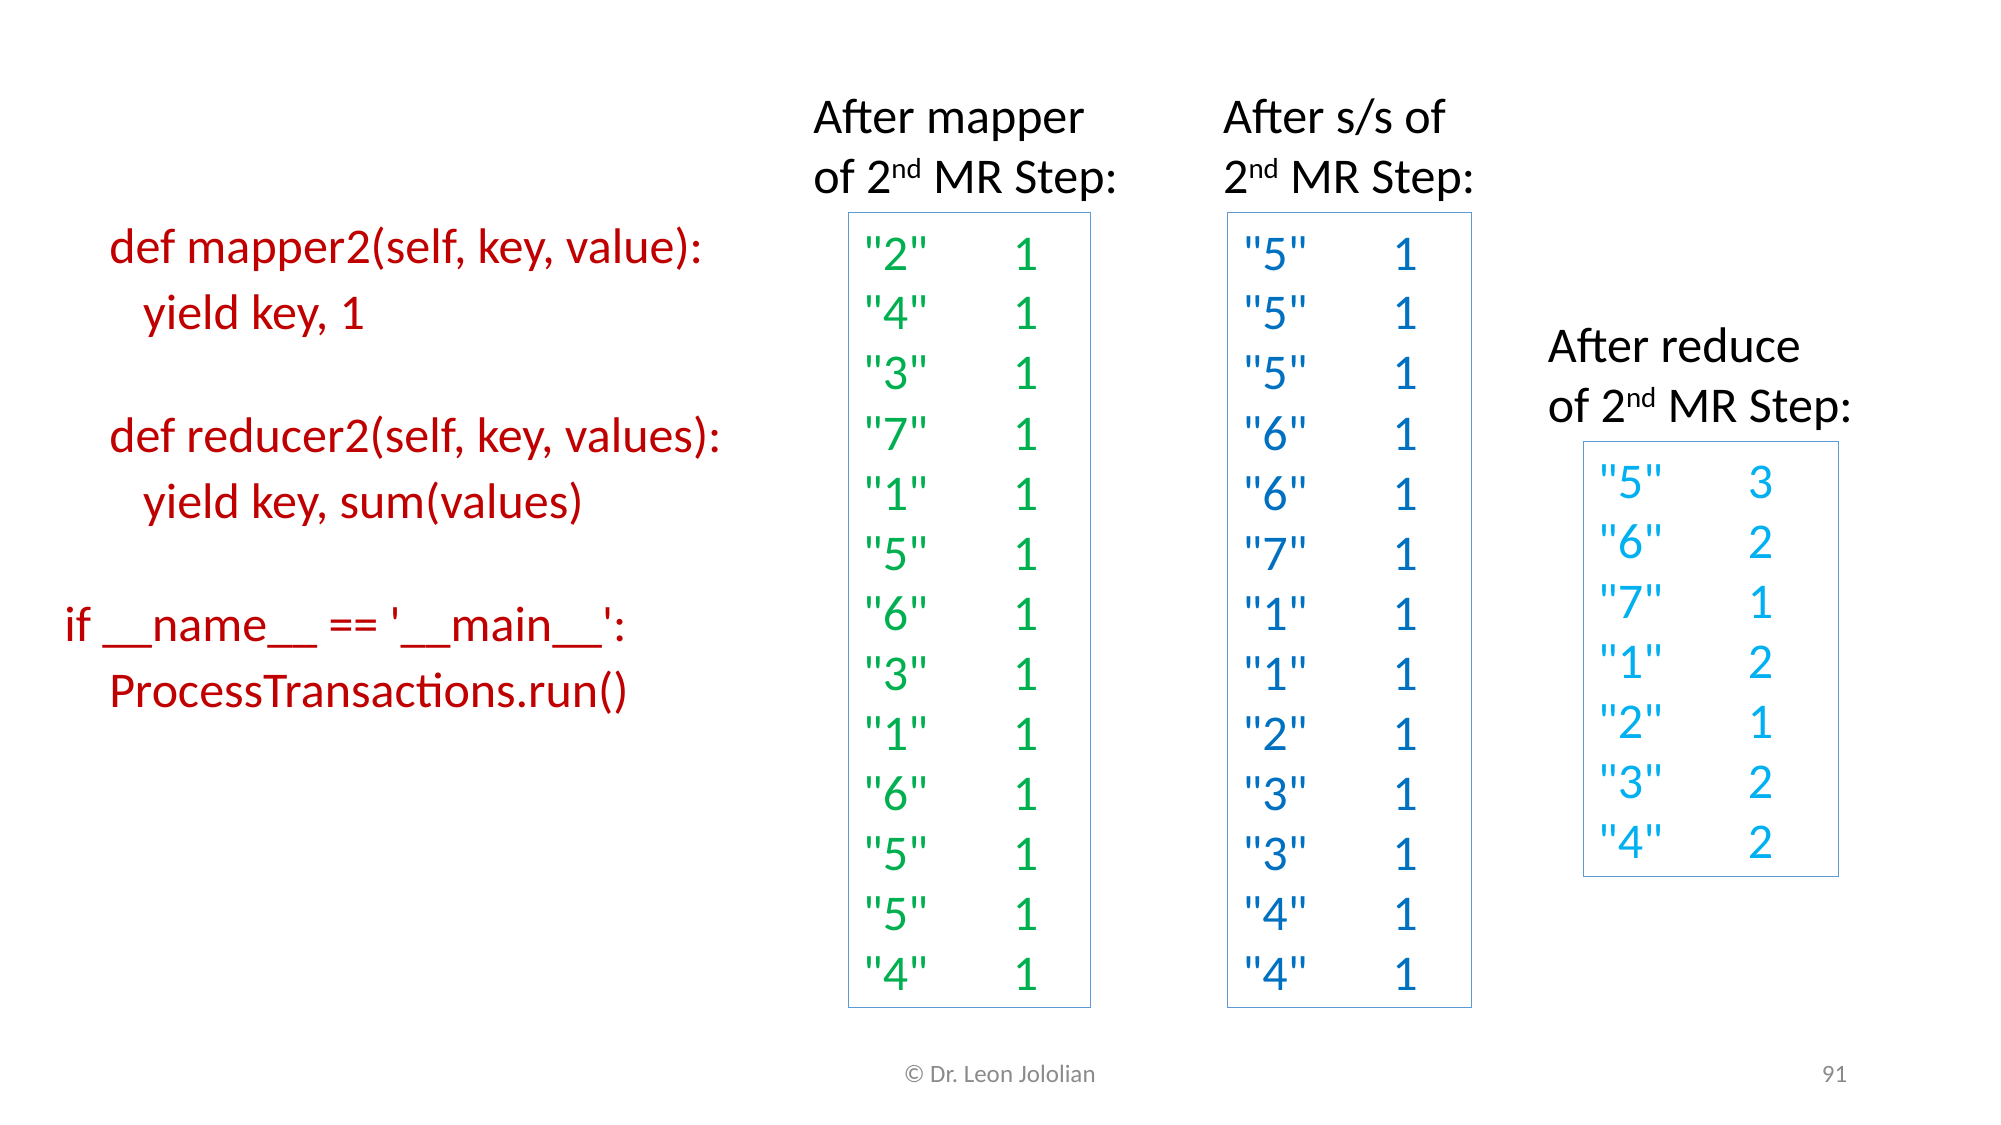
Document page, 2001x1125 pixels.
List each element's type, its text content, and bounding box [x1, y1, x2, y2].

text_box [1533, 305, 1889, 881]
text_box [1204, 76, 1494, 1016]
footer © Dr. Leon Jololian [662, 1042, 1338, 1103]
list def mapper2(self, key, value): yield key, 1 def reducer2(self, key, values): yield key, sum(values) if __name__ == '__main__': ProcessTransactions.run() [49, 212, 740, 793]
slide_number 91 [1412, 1042, 1863, 1103]
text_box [794, 76, 1138, 1016]
